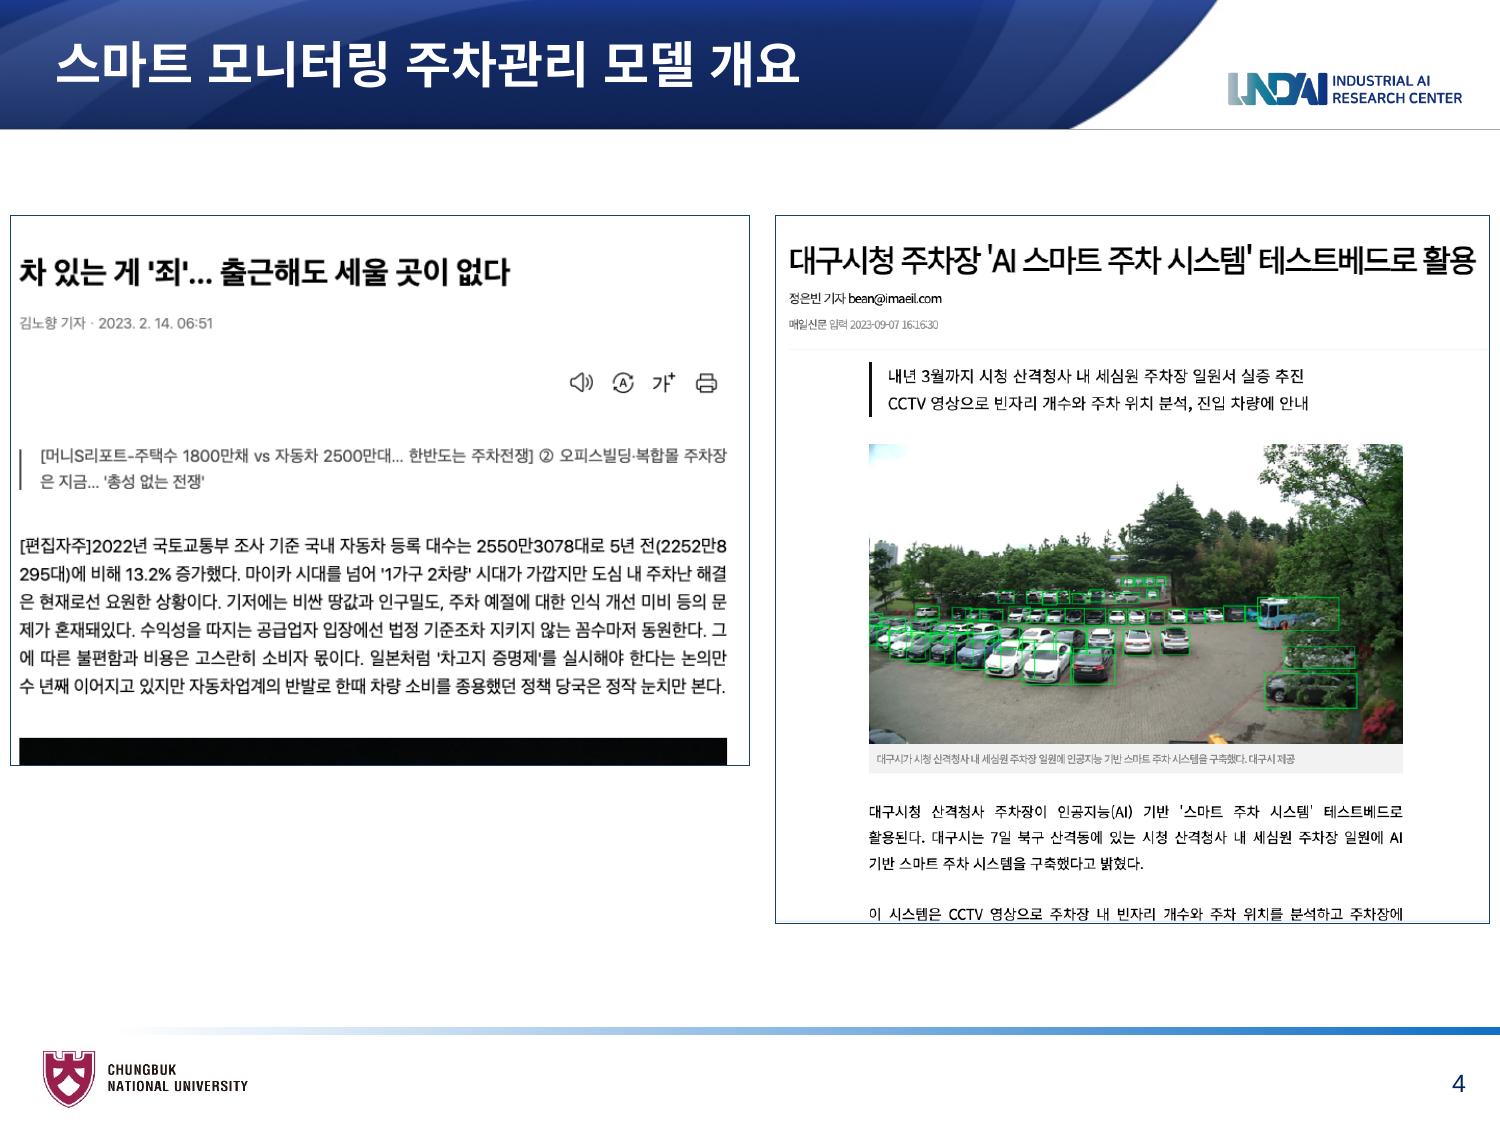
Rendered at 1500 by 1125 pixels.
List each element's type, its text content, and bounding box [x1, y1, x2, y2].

picture [10, 214, 751, 766]
title 스마트 모니터링 주차관리 모델 개요 [55, 10, 1375, 116]
picture [775, 214, 1490, 925]
picture [41, 1049, 249, 1109]
picture [0, 0, 1500, 129]
